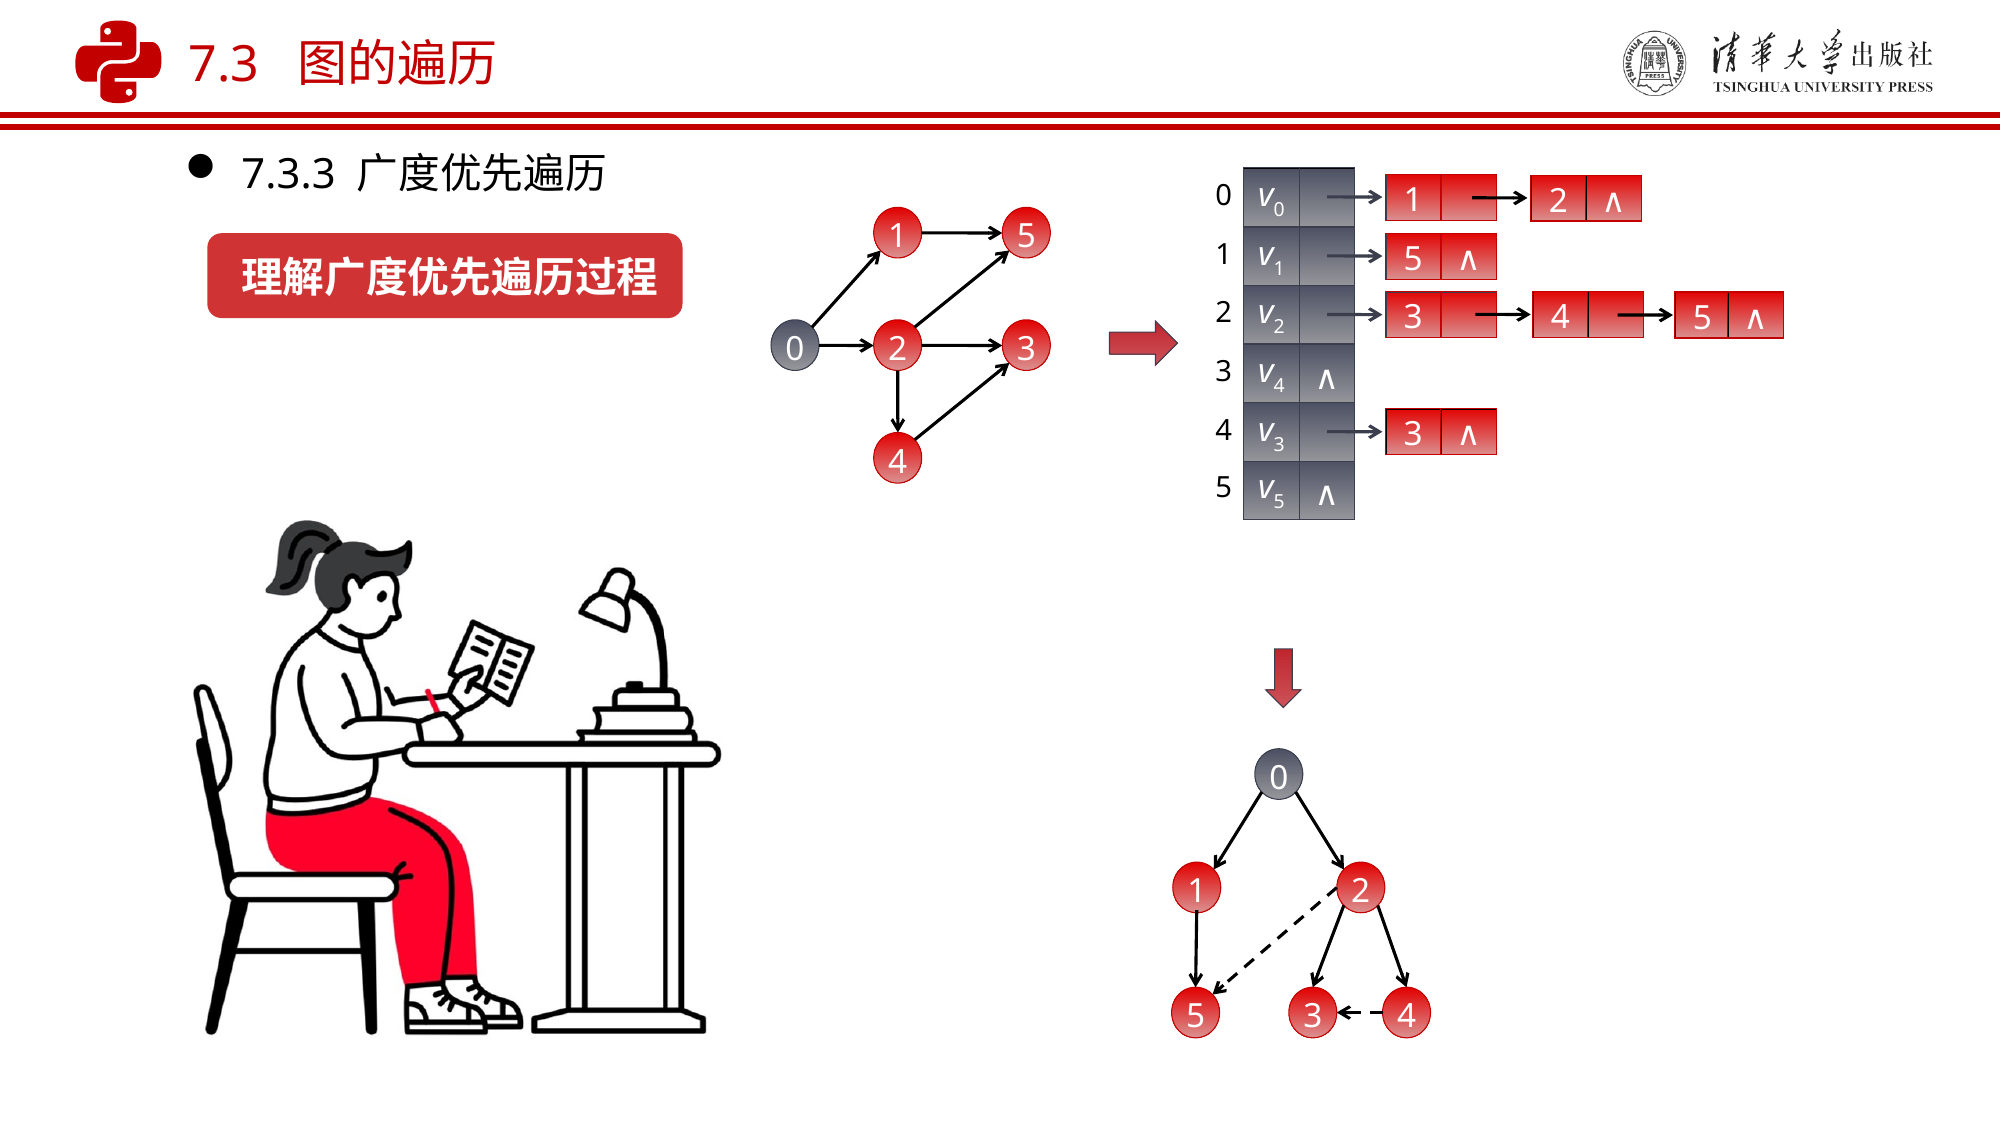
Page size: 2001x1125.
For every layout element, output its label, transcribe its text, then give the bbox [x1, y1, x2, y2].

text_box 7.3 图的遍历 [173, 24, 512, 99]
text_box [207, 233, 683, 319]
text_box [1264, 648, 1303, 709]
text_box 7.3.3 广度优先遍历 [170, 139, 966, 204]
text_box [1171, 748, 1431, 1038]
picture [168, 482, 743, 1055]
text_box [770, 167, 1784, 520]
